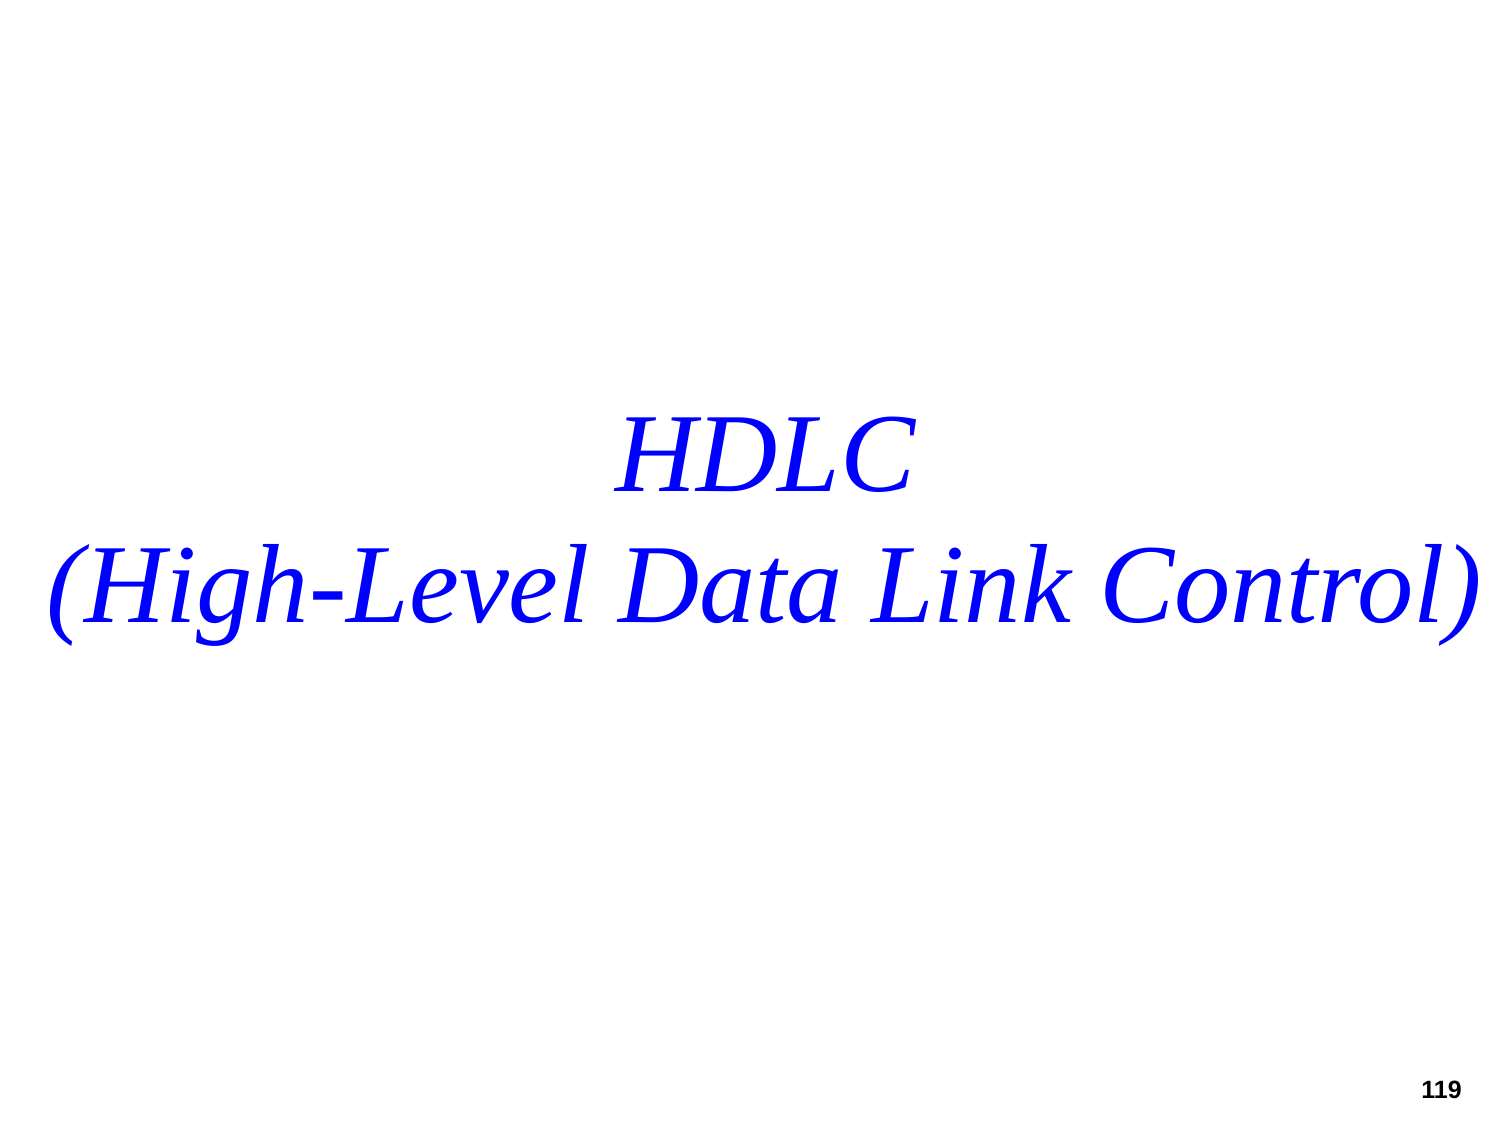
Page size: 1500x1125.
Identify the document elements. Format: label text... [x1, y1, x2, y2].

subtitle HDLC (High-Level Data Link Control) [30, 397, 1500, 815]
